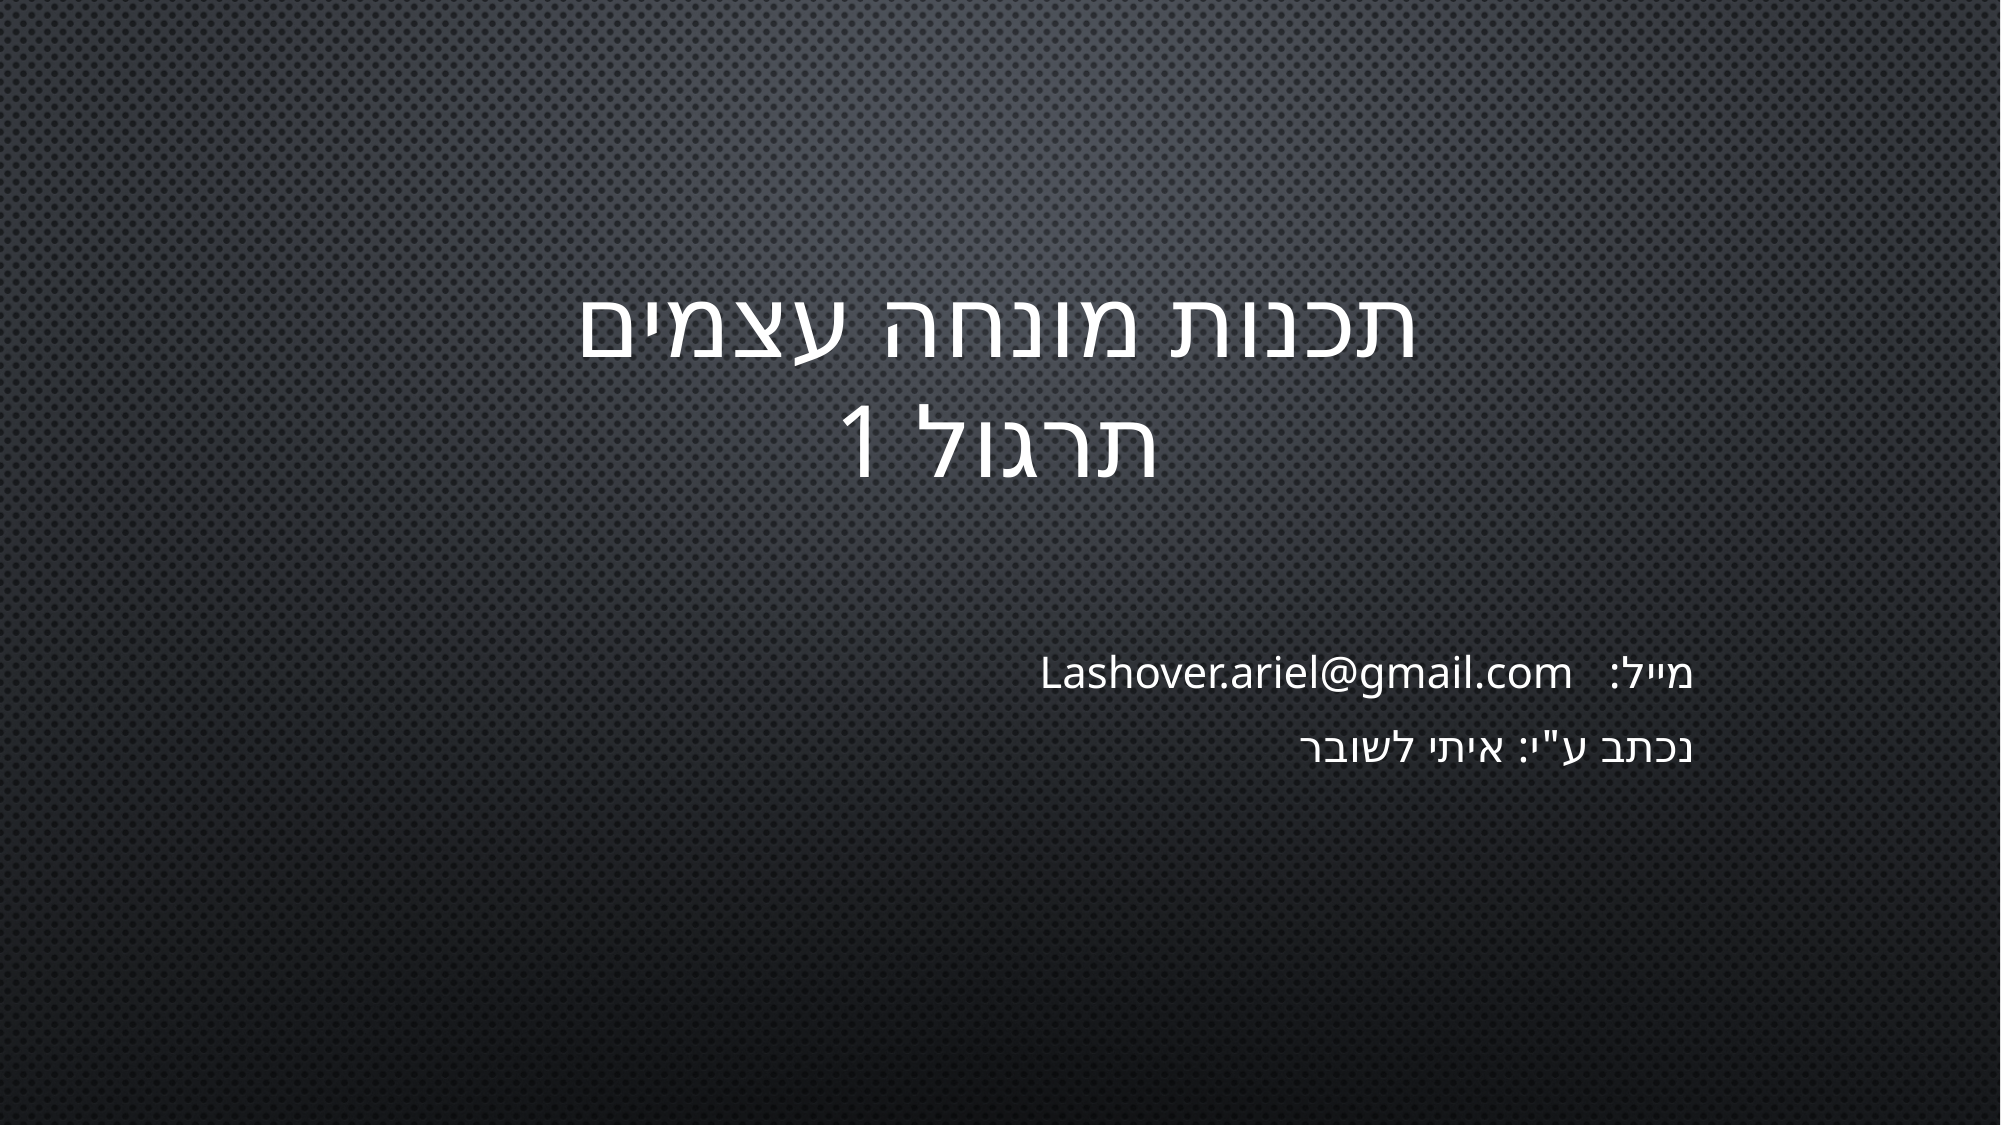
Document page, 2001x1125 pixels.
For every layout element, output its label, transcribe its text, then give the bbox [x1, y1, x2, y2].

subtitle מייל: Lashover.ariel@gmail.com נכתב ע"י: איתי לשובר [287, 637, 1711, 950]
title תכנות מונחה עצמים תרגול 1 [287, 99, 1711, 625]
